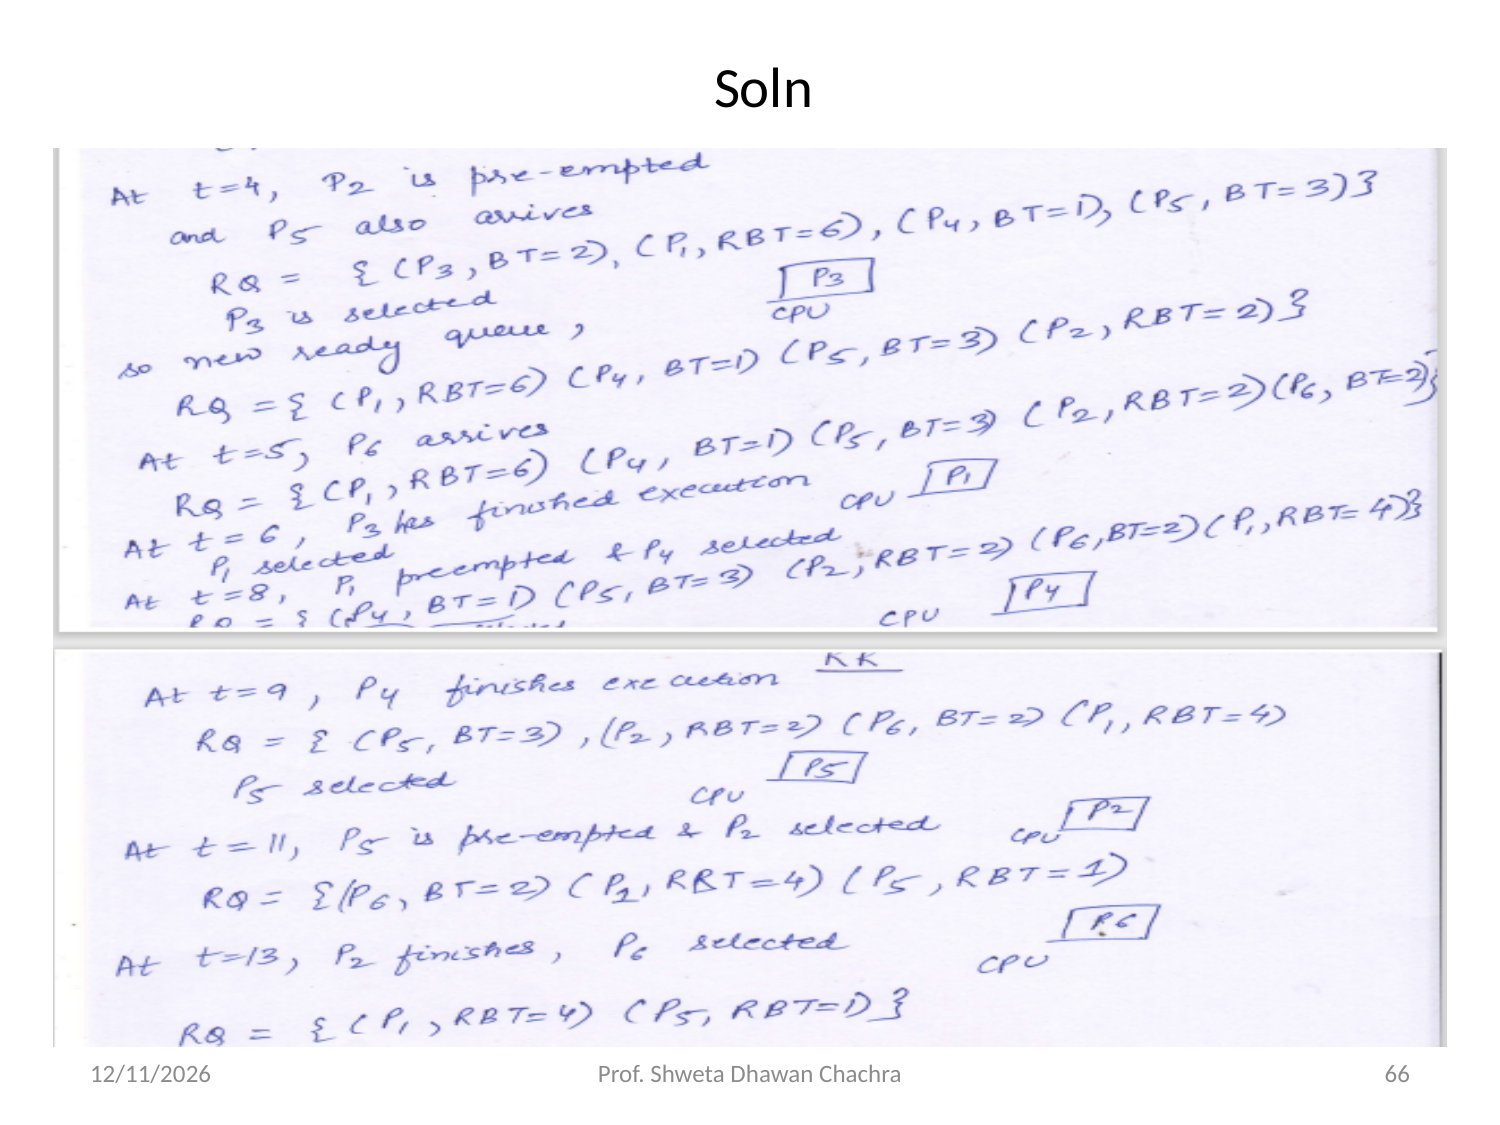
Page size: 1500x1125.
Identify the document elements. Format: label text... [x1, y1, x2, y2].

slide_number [75, 1055, 425, 1103]
footer Prof. Shweta Dhawan Chachra [512, 1055, 988, 1103]
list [52, 148, 1448, 1047]
slide_number 66 [1074, 1055, 1425, 1103]
title Soln [88, 42, 1439, 127]
